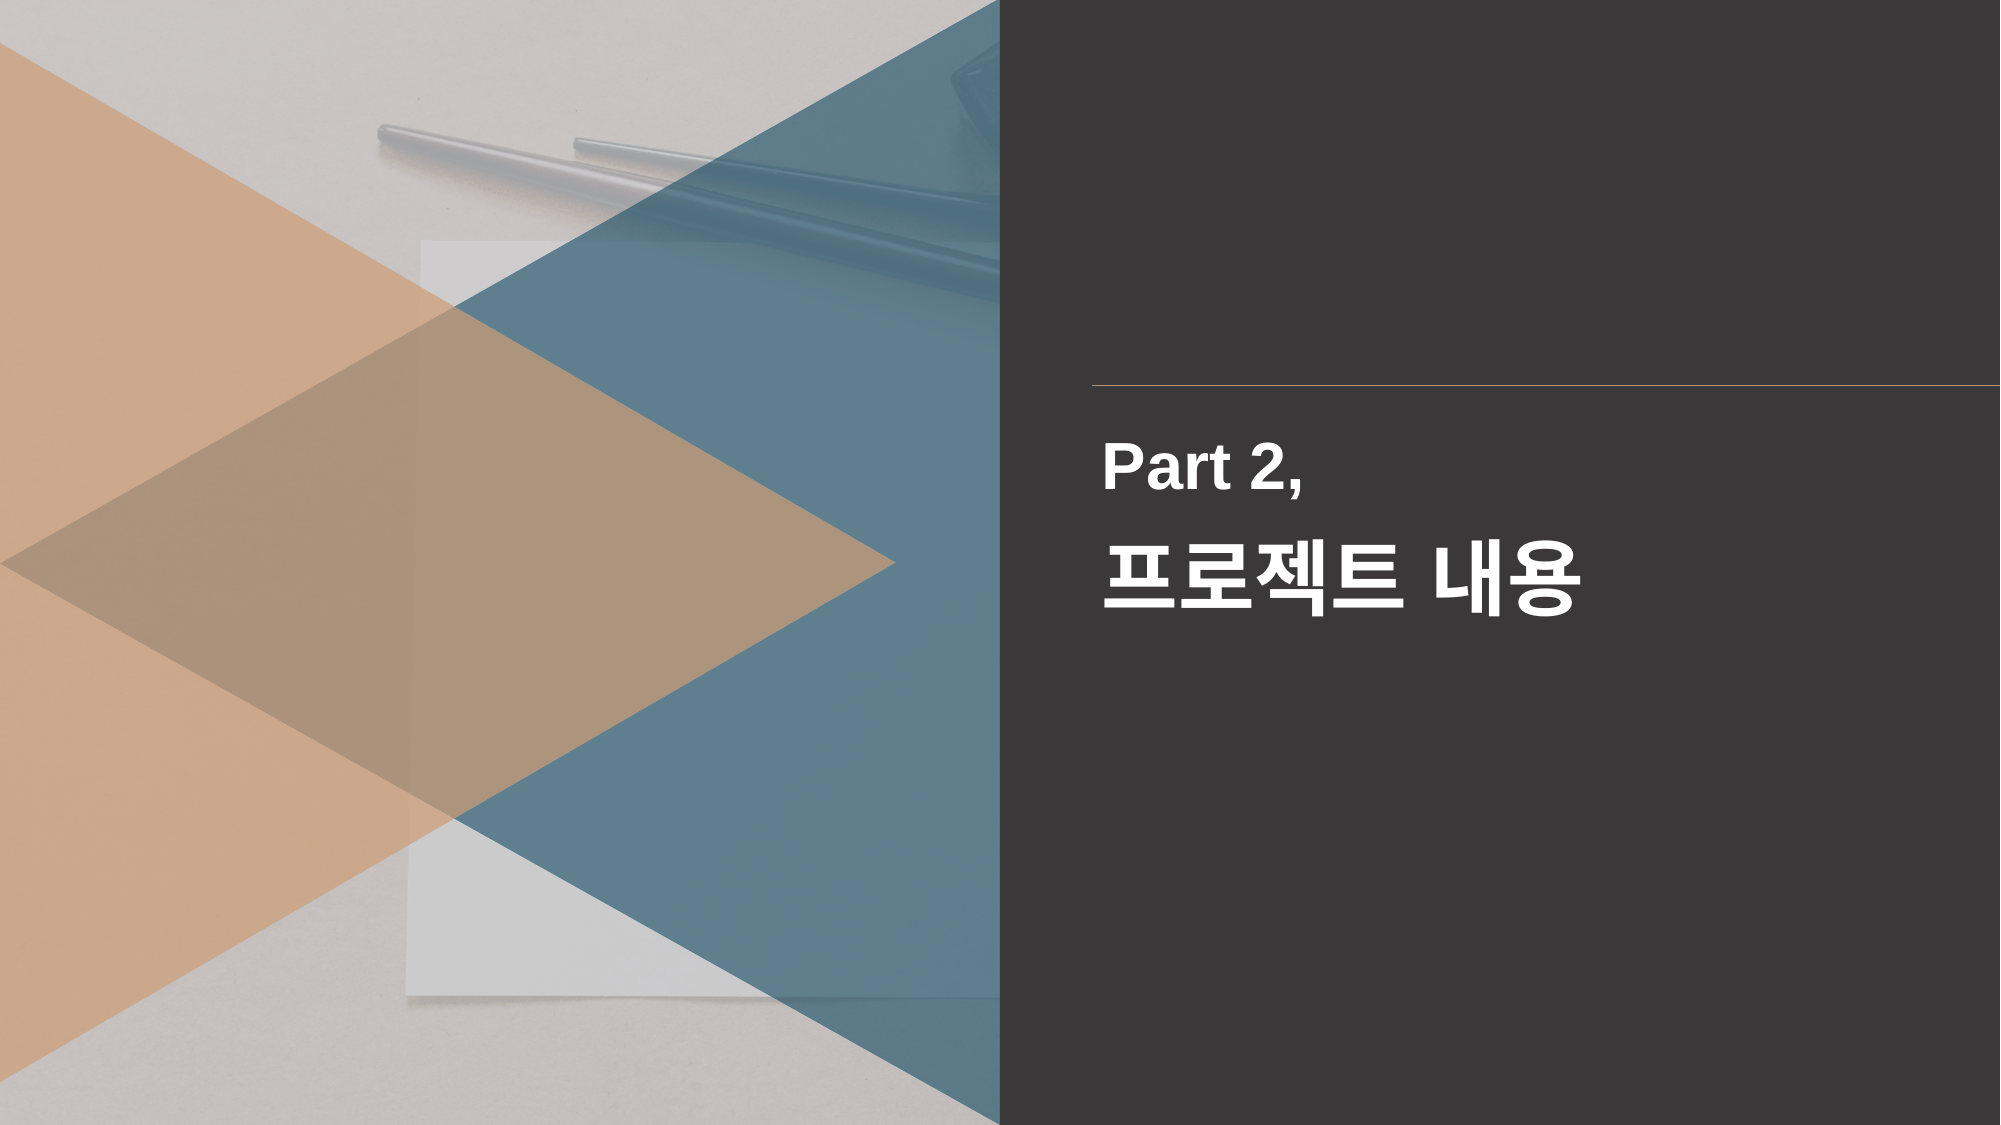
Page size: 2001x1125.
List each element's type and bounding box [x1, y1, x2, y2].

text_box [0, 0, 2000, 1125]
